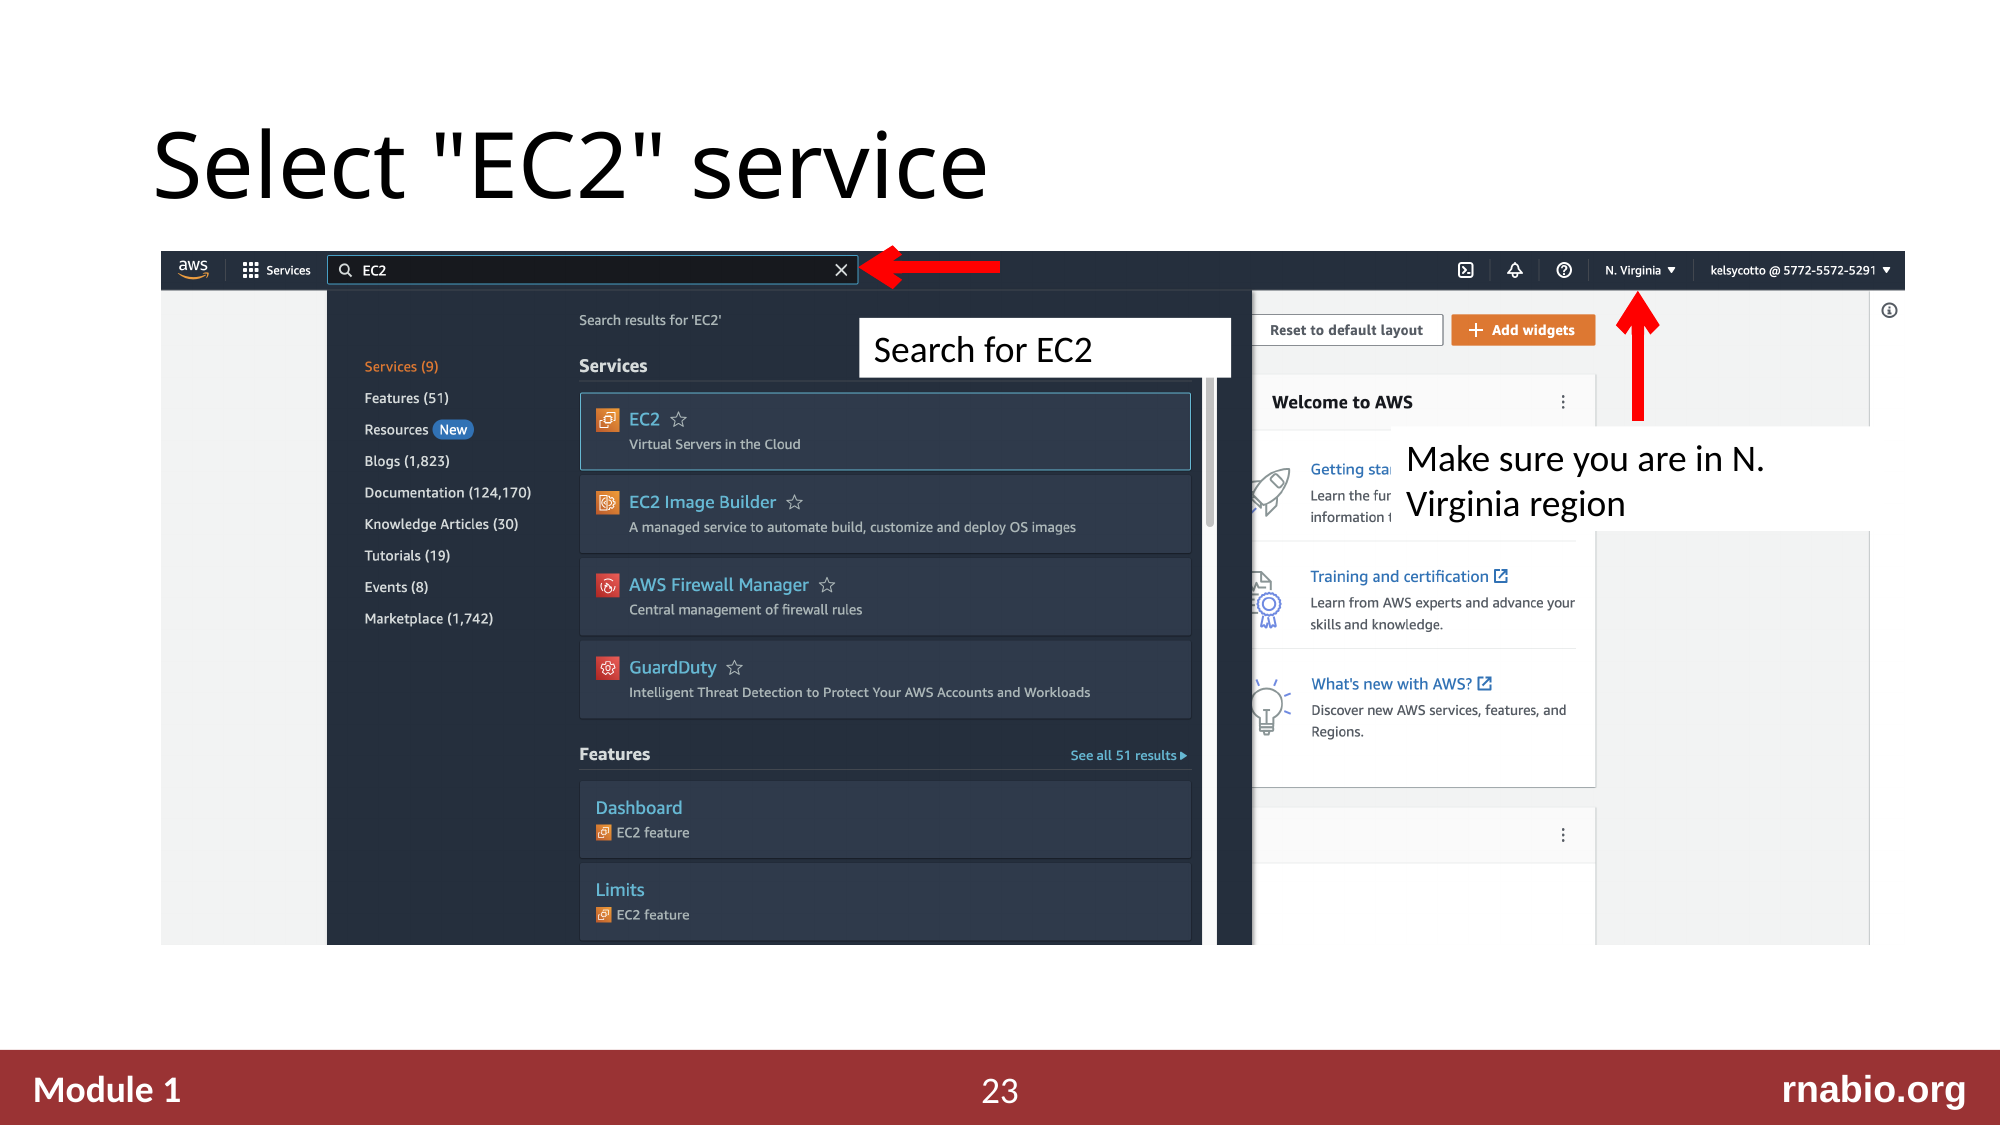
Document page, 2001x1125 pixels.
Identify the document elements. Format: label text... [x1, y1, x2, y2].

title Select "EC2" service [137, 59, 1863, 278]
picture [161, 251, 1905, 945]
